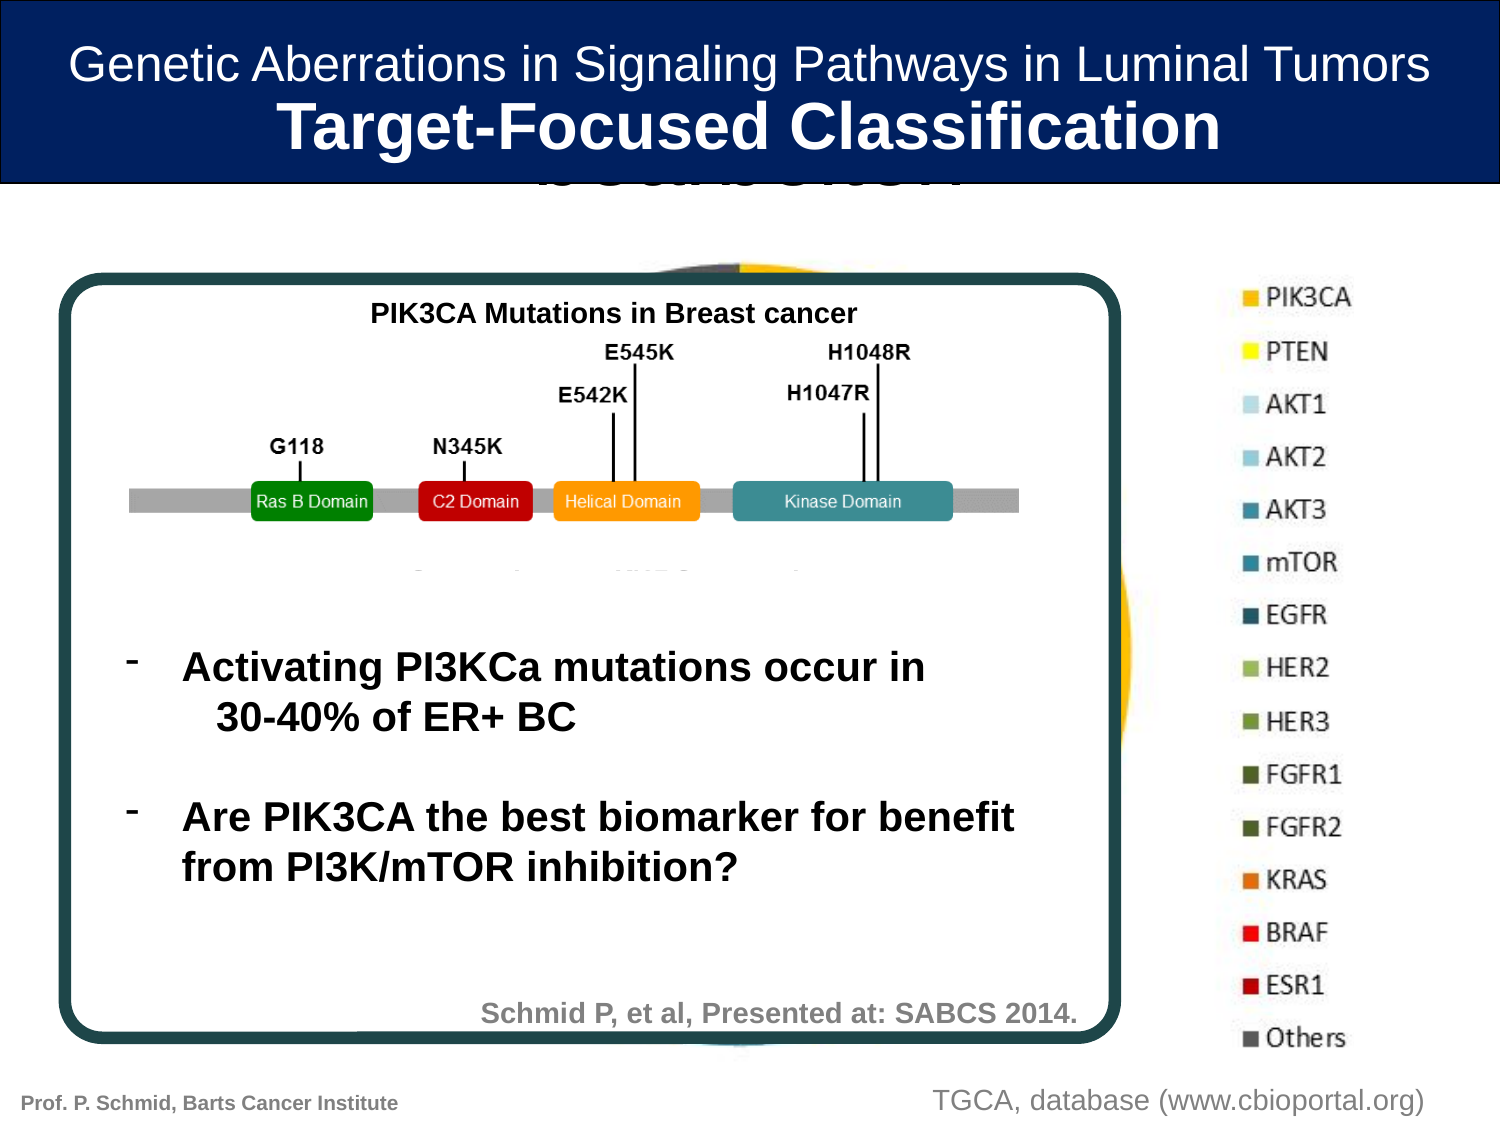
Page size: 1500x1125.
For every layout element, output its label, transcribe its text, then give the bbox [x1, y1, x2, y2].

text_box TGCA, database (www.cbioportal.org) [499, 1073, 1441, 1124]
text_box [64, 278, 1116, 1038]
picture [324, 243, 1164, 1064]
text_box Genetic Aberrations in Signaling Pathways in Luminal Tumors Target-Focused Classification [0, 7, 1500, 195]
picture [1198, 266, 1354, 1064]
